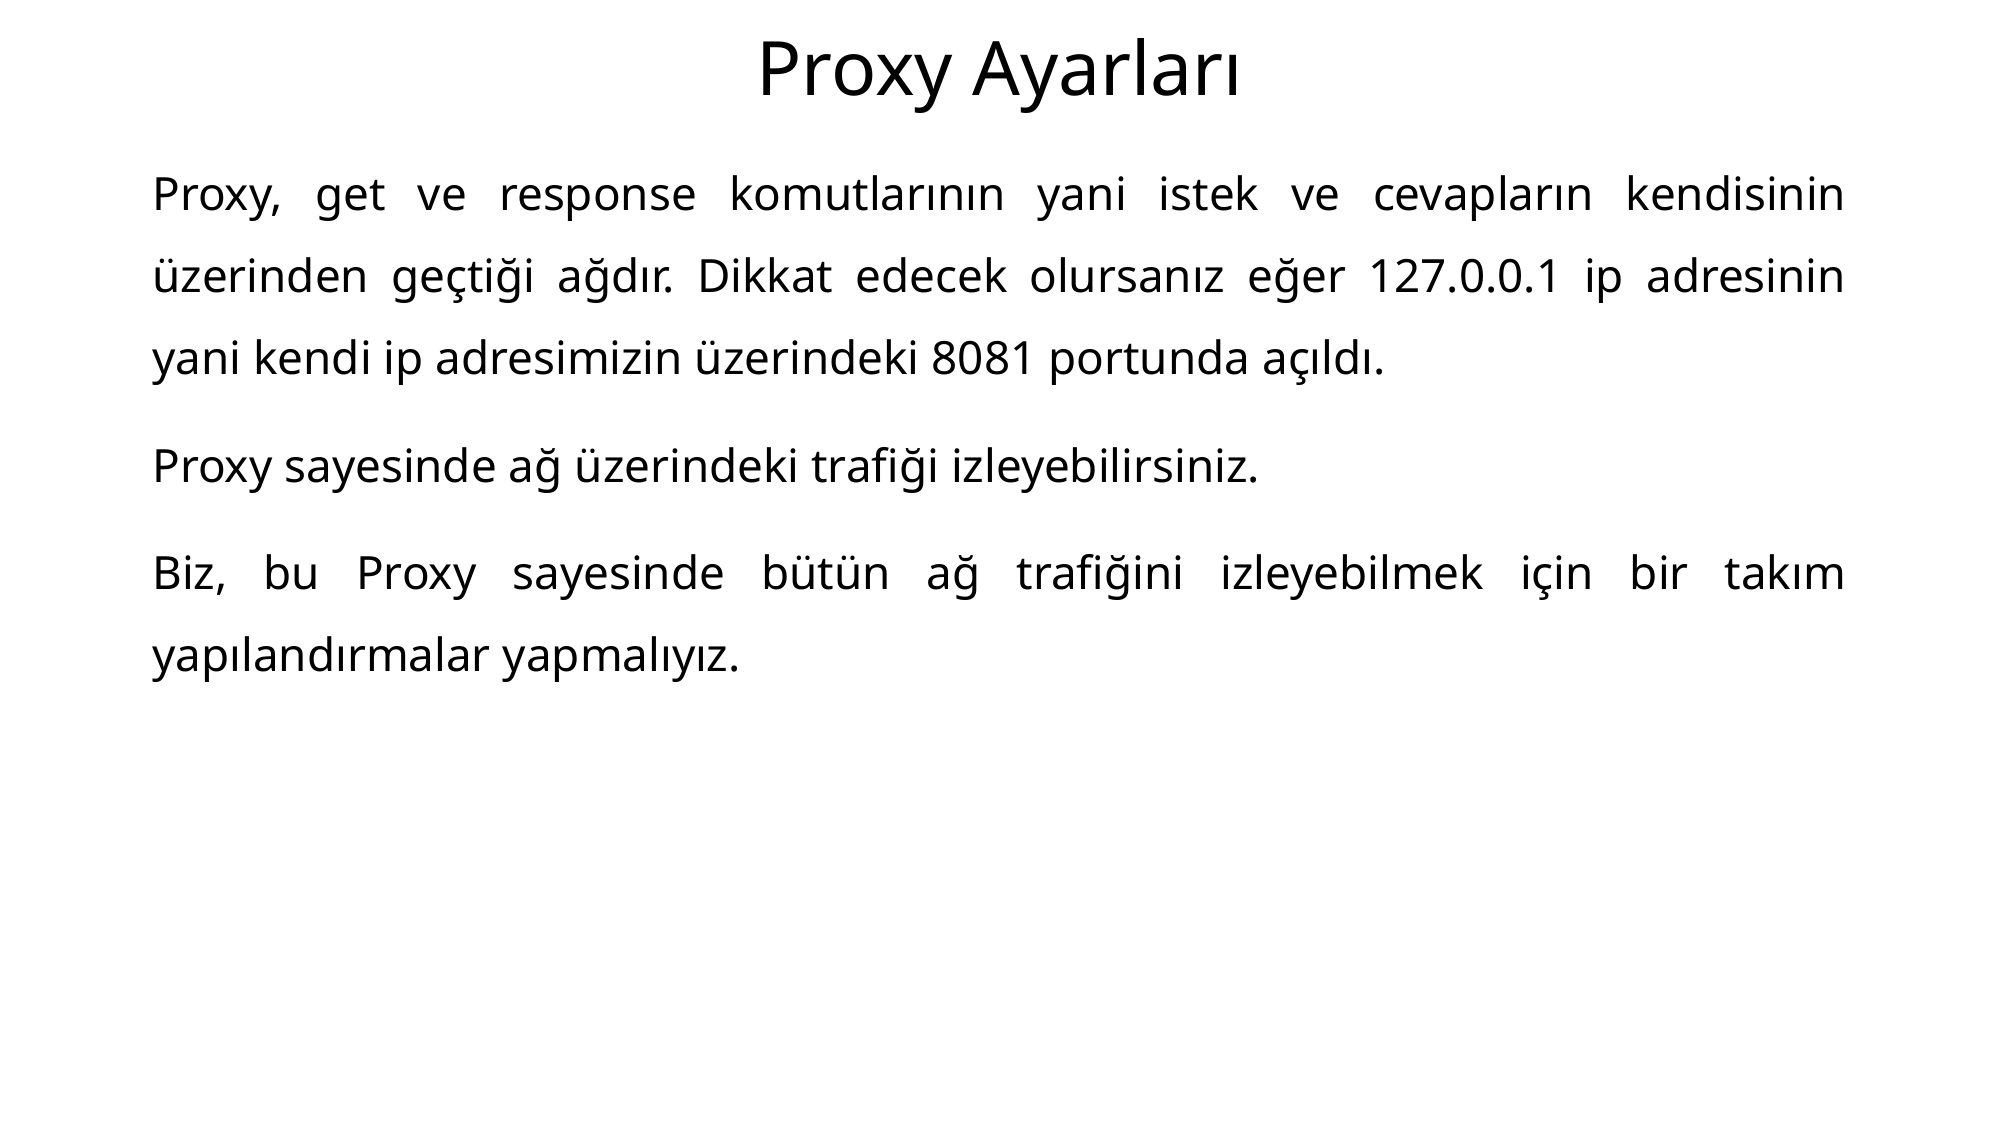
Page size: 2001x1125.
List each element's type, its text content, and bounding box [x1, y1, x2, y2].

list Proxy, get ve response komutlarının yani istek ve cevapların kendisinin üzerinden geçtiği ağdır. Dikkat edecek olursanız eğer 127.0.0.1 ip adresinin yani kendi ip adresimizin üzerindeki 8081 portunda açıldı. Proxy sayesinde ağ üzerindeki trafiği izleyebilirsiniz. Biz, bu Proxy sayesinde bütün ağ trafiğini izleyebilmek için bir takım yapılandırmalar yapmalıyız. [137, 129, 1863, 1014]
title Proxy Ayarları [137, 18, 1863, 112]
